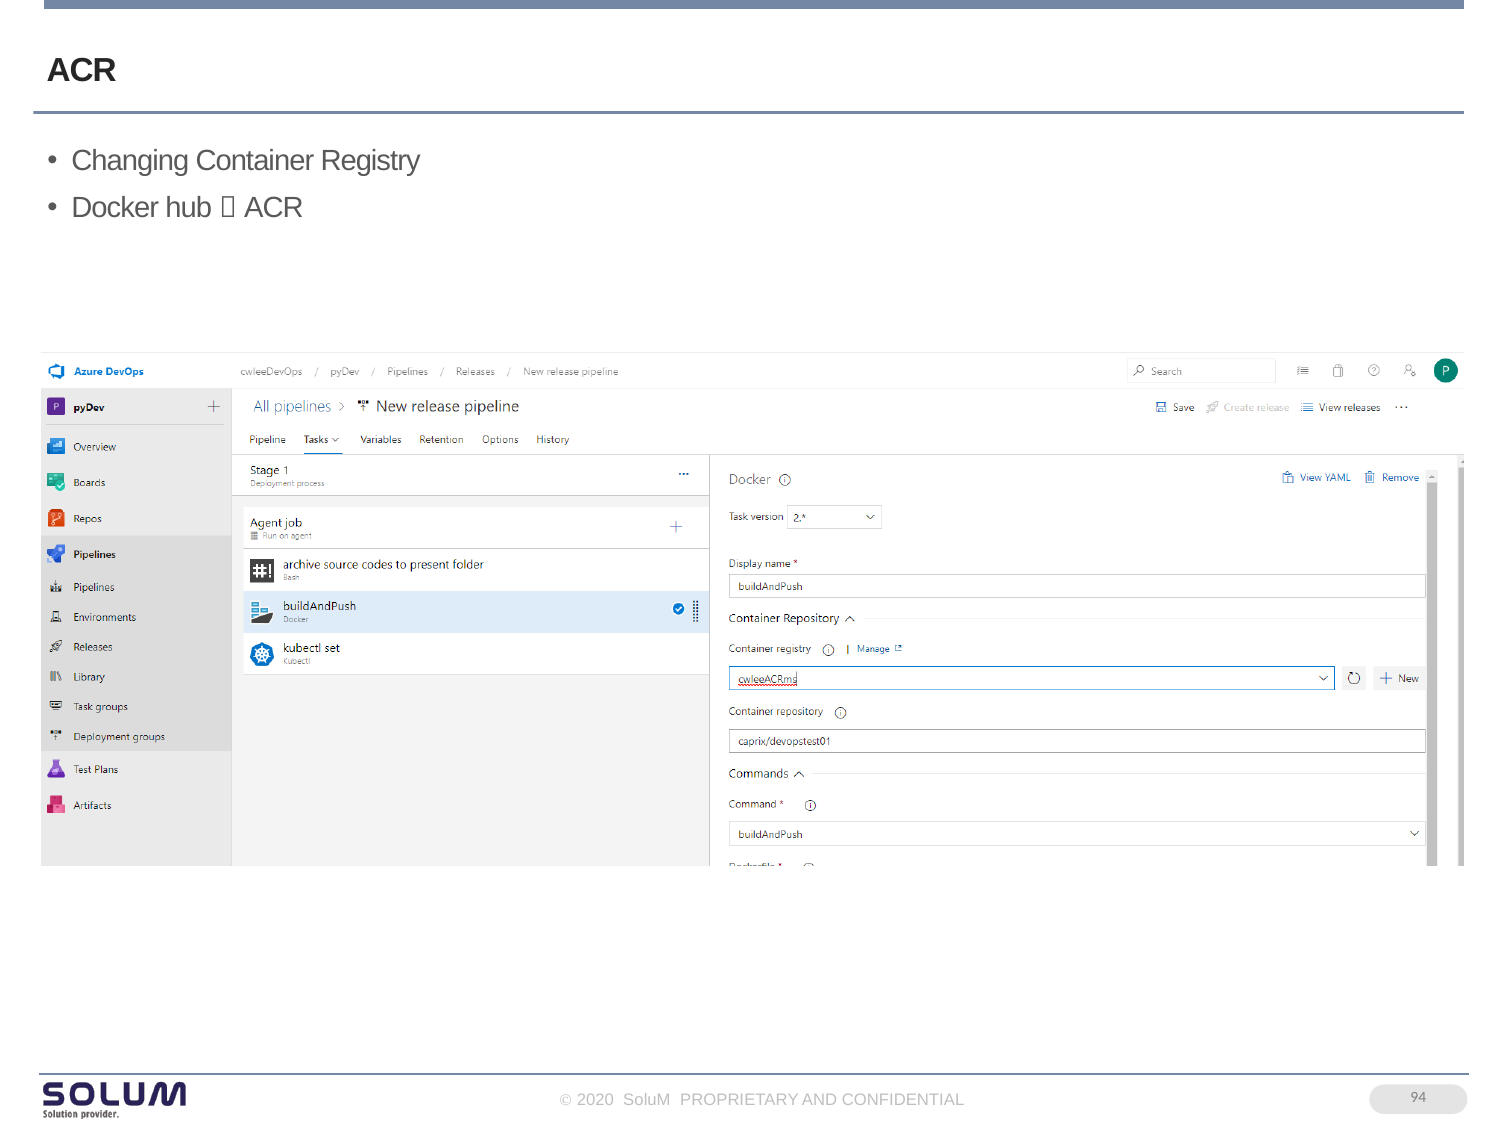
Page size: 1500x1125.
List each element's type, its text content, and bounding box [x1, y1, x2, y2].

title ACR [46, 28, 1349, 113]
picture [41, 1080, 187, 1119]
subtitle Changing Container Registry Docker hub  ACR [33, 137, 1464, 562]
picture [41, 350, 1464, 866]
